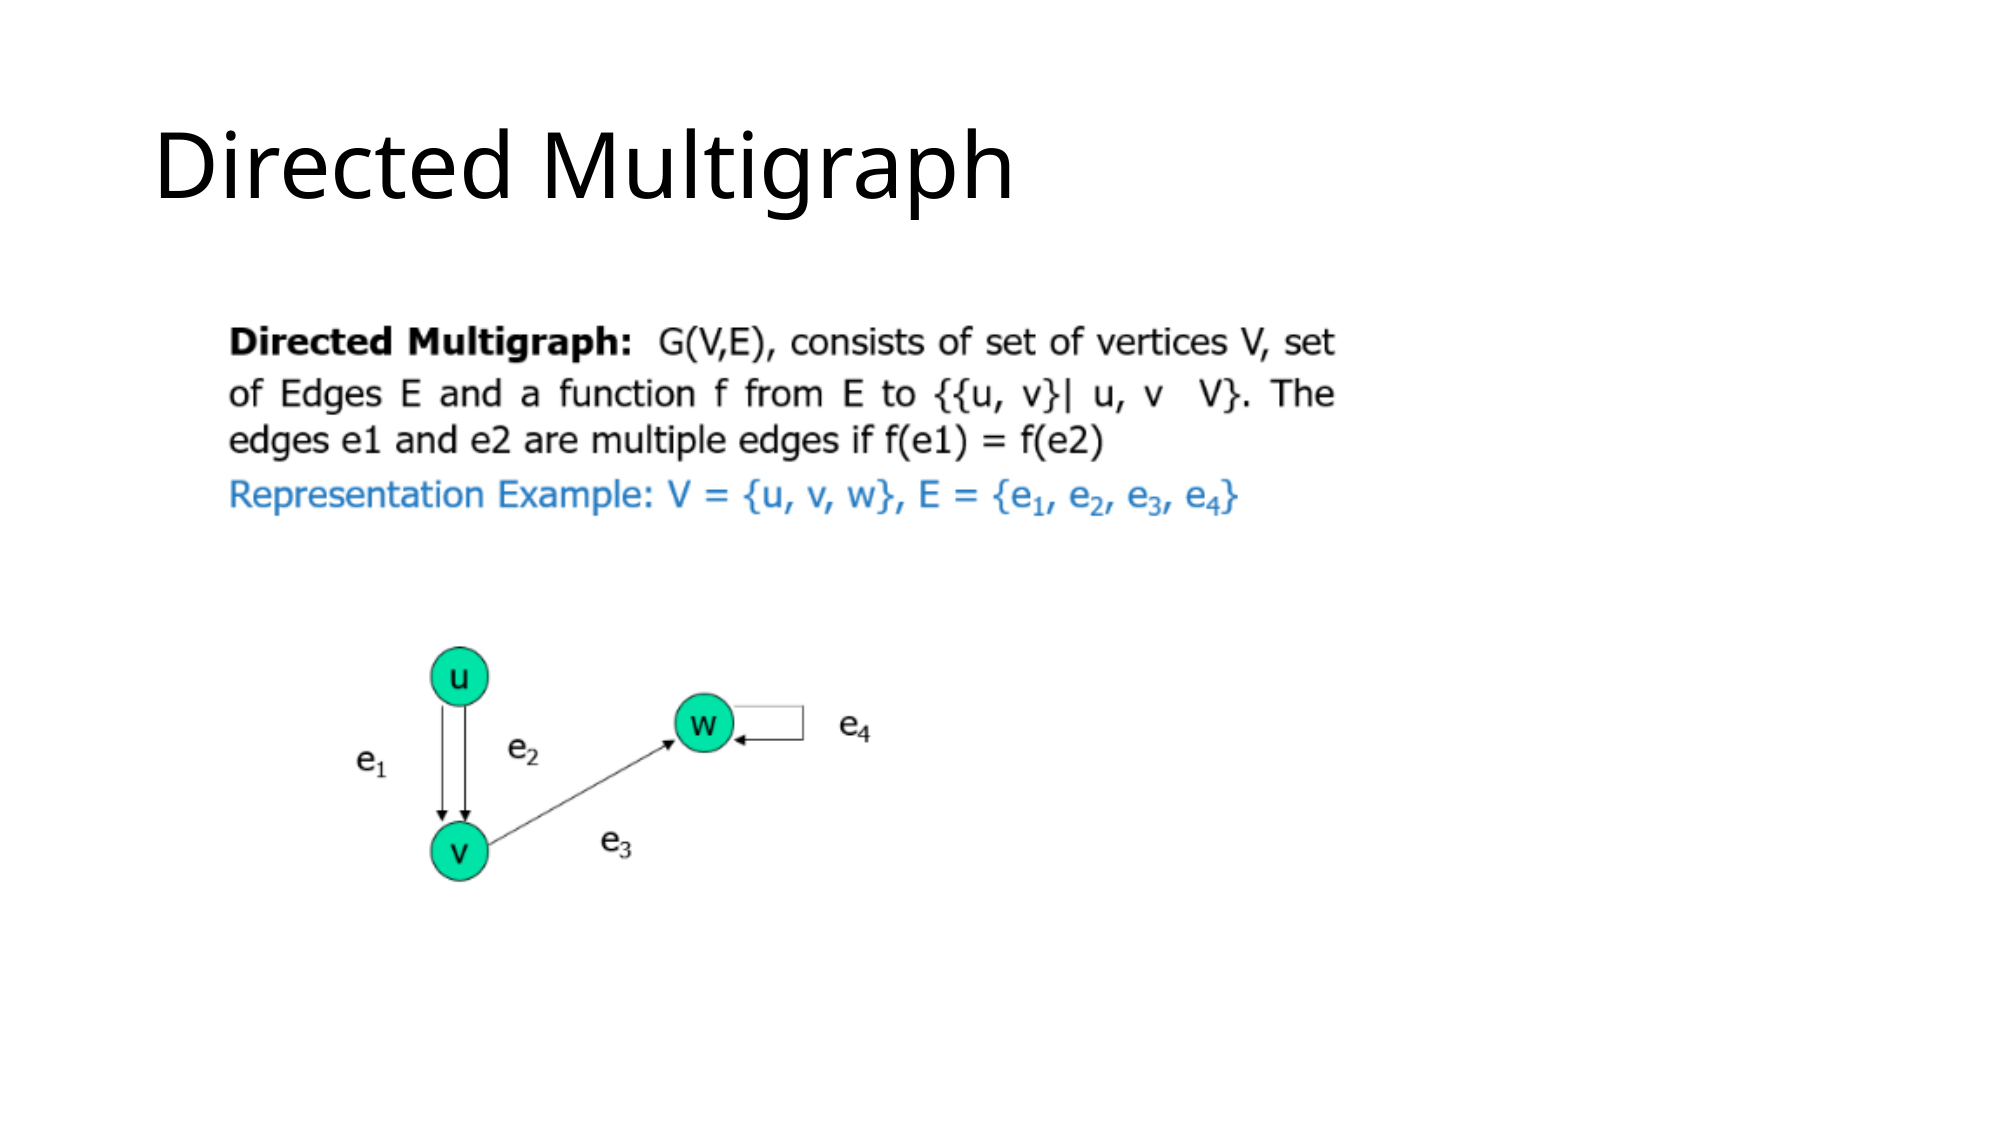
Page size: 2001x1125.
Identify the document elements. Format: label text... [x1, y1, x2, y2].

title Directed Multigraph [137, 59, 1863, 278]
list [212, 307, 1353, 917]
